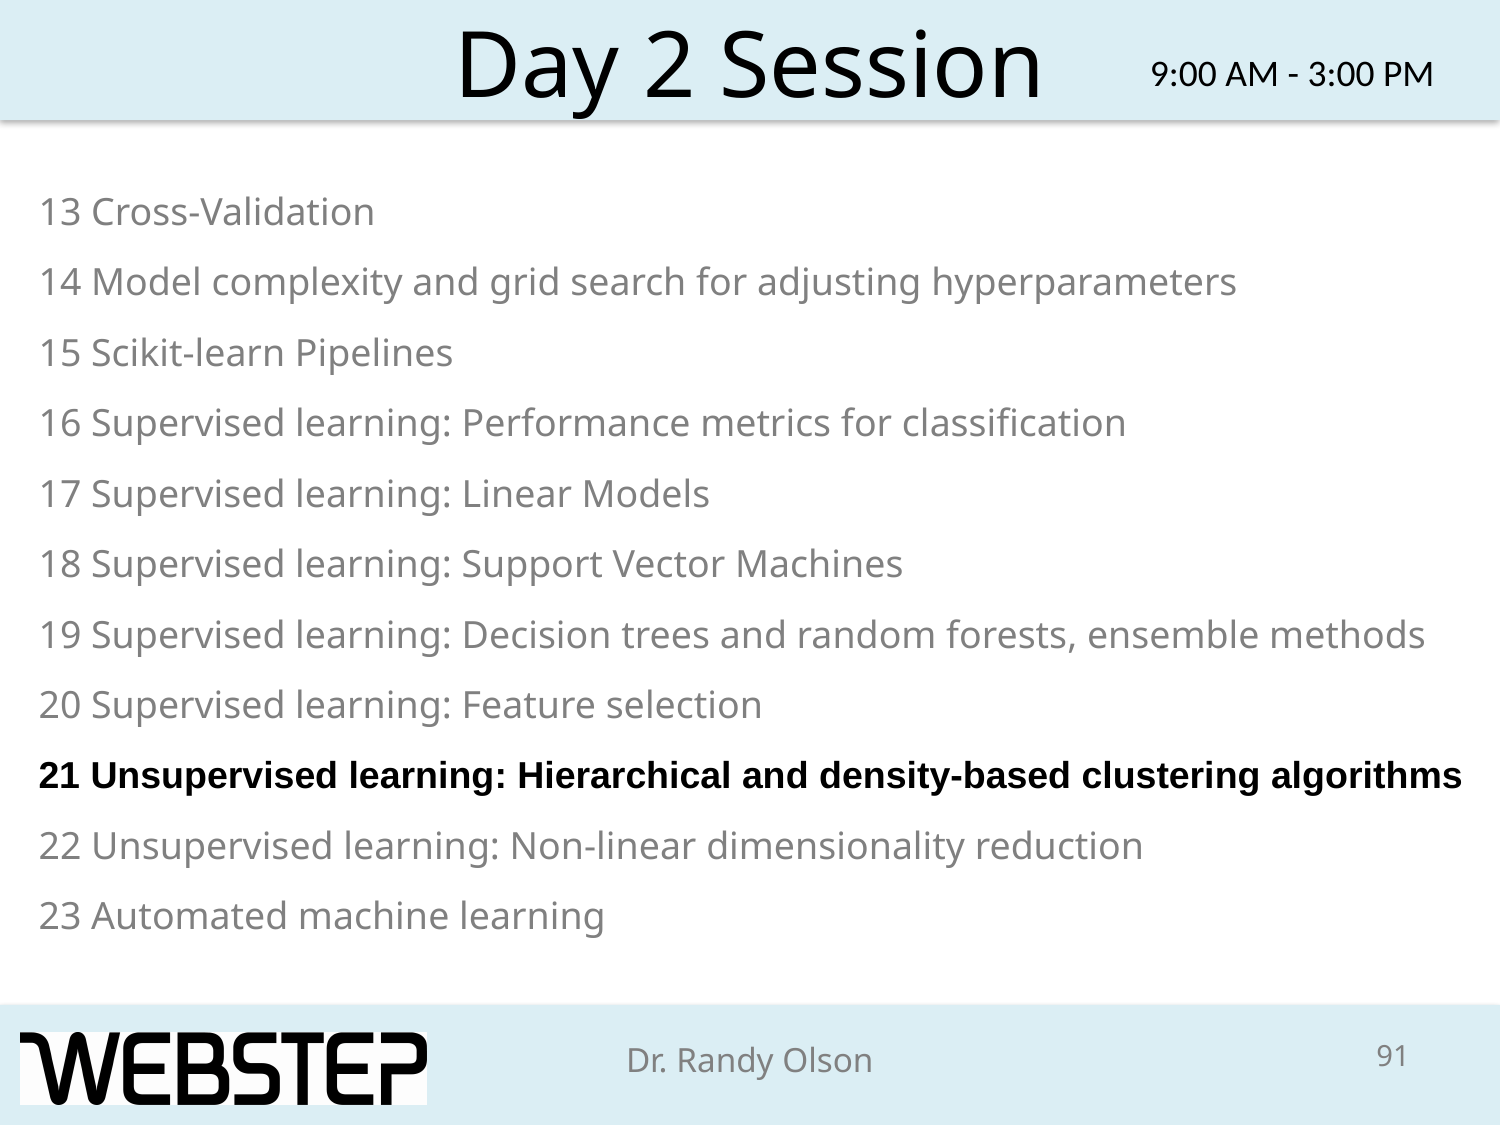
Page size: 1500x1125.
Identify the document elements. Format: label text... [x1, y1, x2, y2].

title Day 2 Session [75, 0, 1425, 155]
list 13 Cross-Validation 14 Model complexity and grid search for adjusting hyperparameters 15 Scikit-learn Pipelines 16 Supervised learning: Performance metrics for classification 17 Supervised learning: Linear Models 18 Supervised learning: Support Vector Machines 19 Supervised learning: Decision trees and random forests, ensemble methods 20 Supervised learning: Feature selection 21 Unsupervised learning: Hierarchical and density-based clustering algorithms 22 Unsupervised learning: Non-linear dimensionality reduction 23 Automated machine learning [23, 162, 1500, 919]
slide_number 91 [1310, 1026, 1425, 1088]
picture [20, 1032, 427, 1105]
text_box 9:00 AM - 3:00 PM [1135, 41, 1450, 101]
